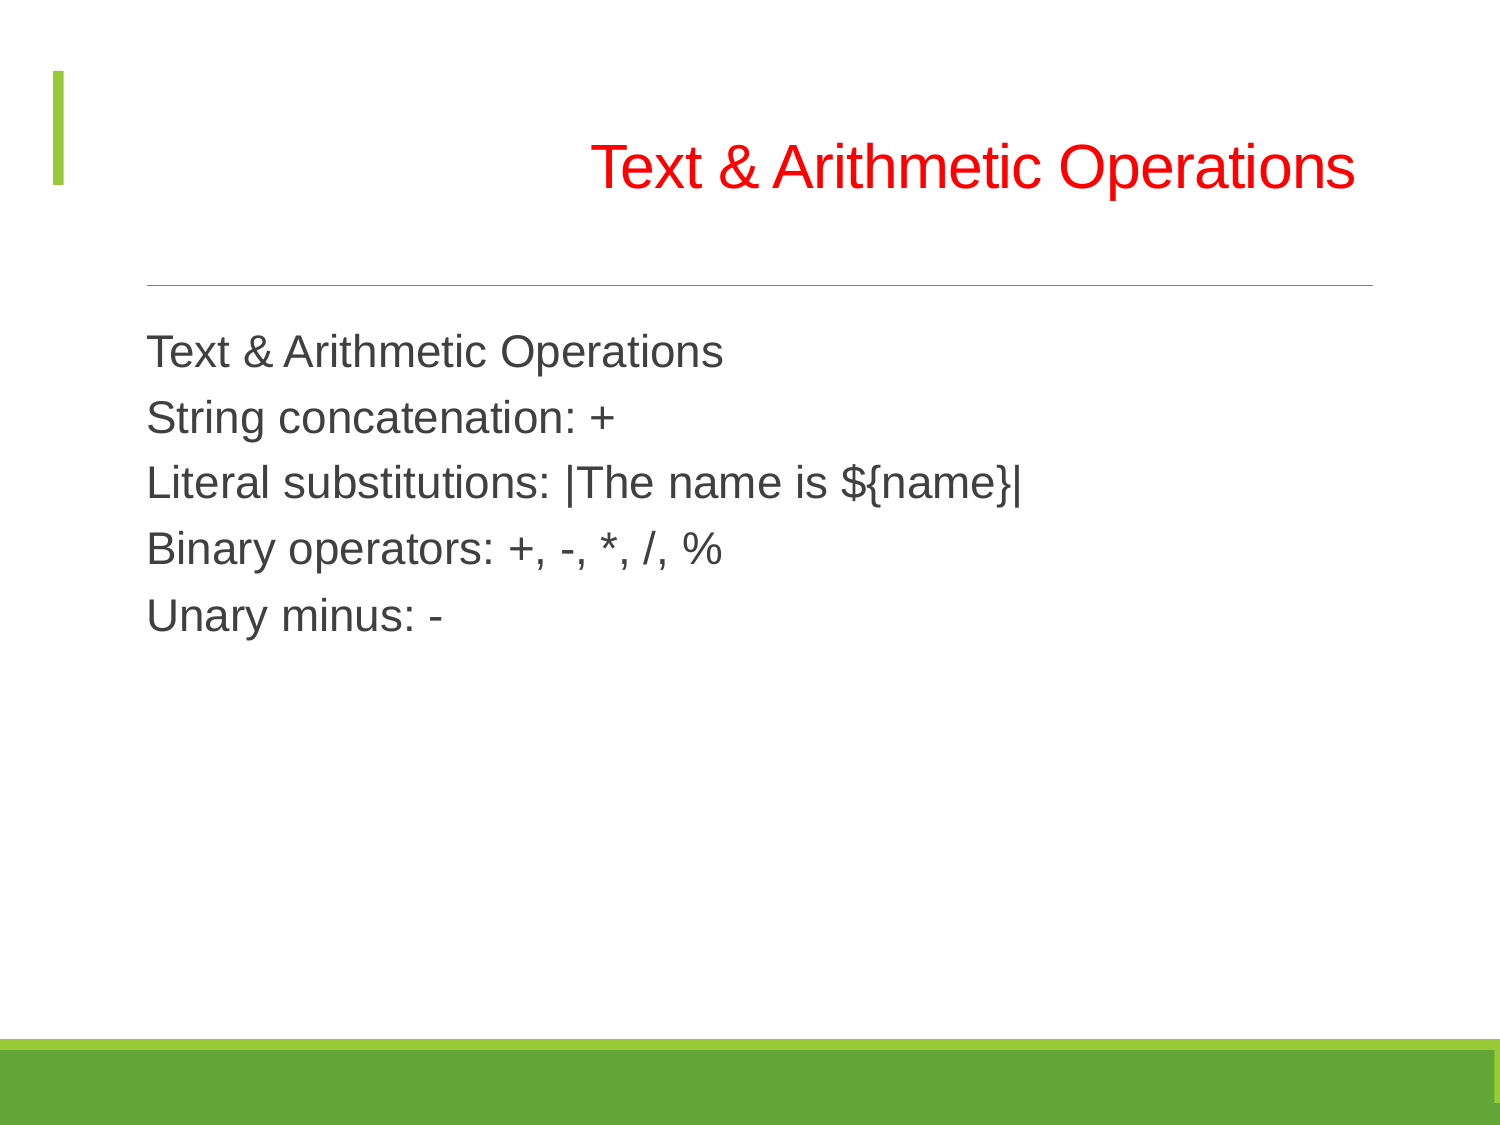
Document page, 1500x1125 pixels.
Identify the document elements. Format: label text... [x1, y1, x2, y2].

title Text & Arithmetic Operations [135, 47, 1373, 209]
list Text & Arithmetic Operations String concatenation: + Literal substitutions: |The name is ${name}| Binary operators: +, -, *, /, % Unary minus: - [135, 302, 1373, 963]
